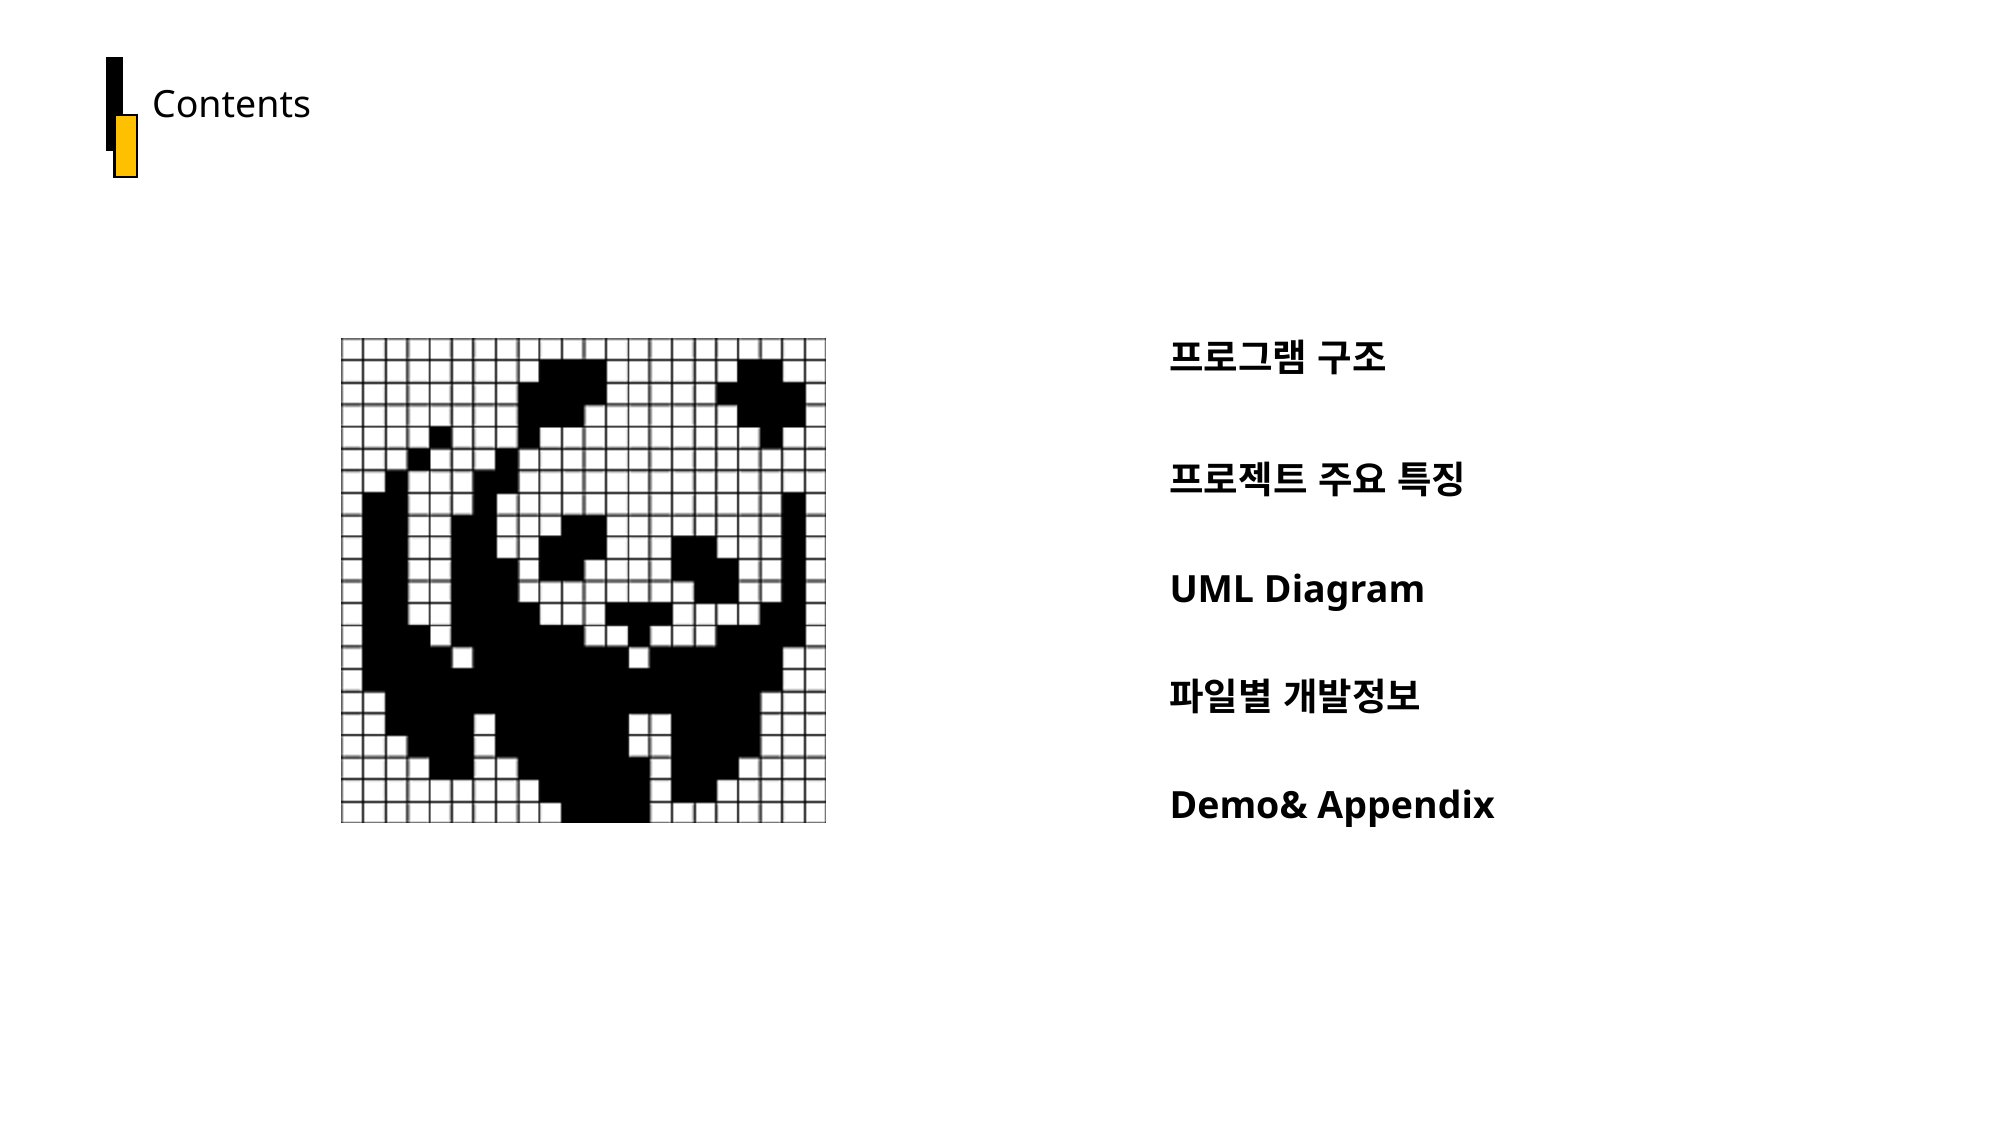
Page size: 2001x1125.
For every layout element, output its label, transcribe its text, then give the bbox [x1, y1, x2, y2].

text_box UML Diagram [1154, 557, 1549, 618]
text_box 프로그램 구조 [1154, 326, 1434, 386]
text_box 프로젝트 주요 특징 [1154, 448, 1549, 509]
text_box [106, 57, 123, 151]
text_box Demo& Appendix [1154, 773, 1787, 834]
text_box Contents [137, 72, 385, 133]
text_box [113, 114, 138, 178]
picture [341, 338, 826, 823]
text_box 파일별 개발정보 [1154, 665, 1787, 726]
